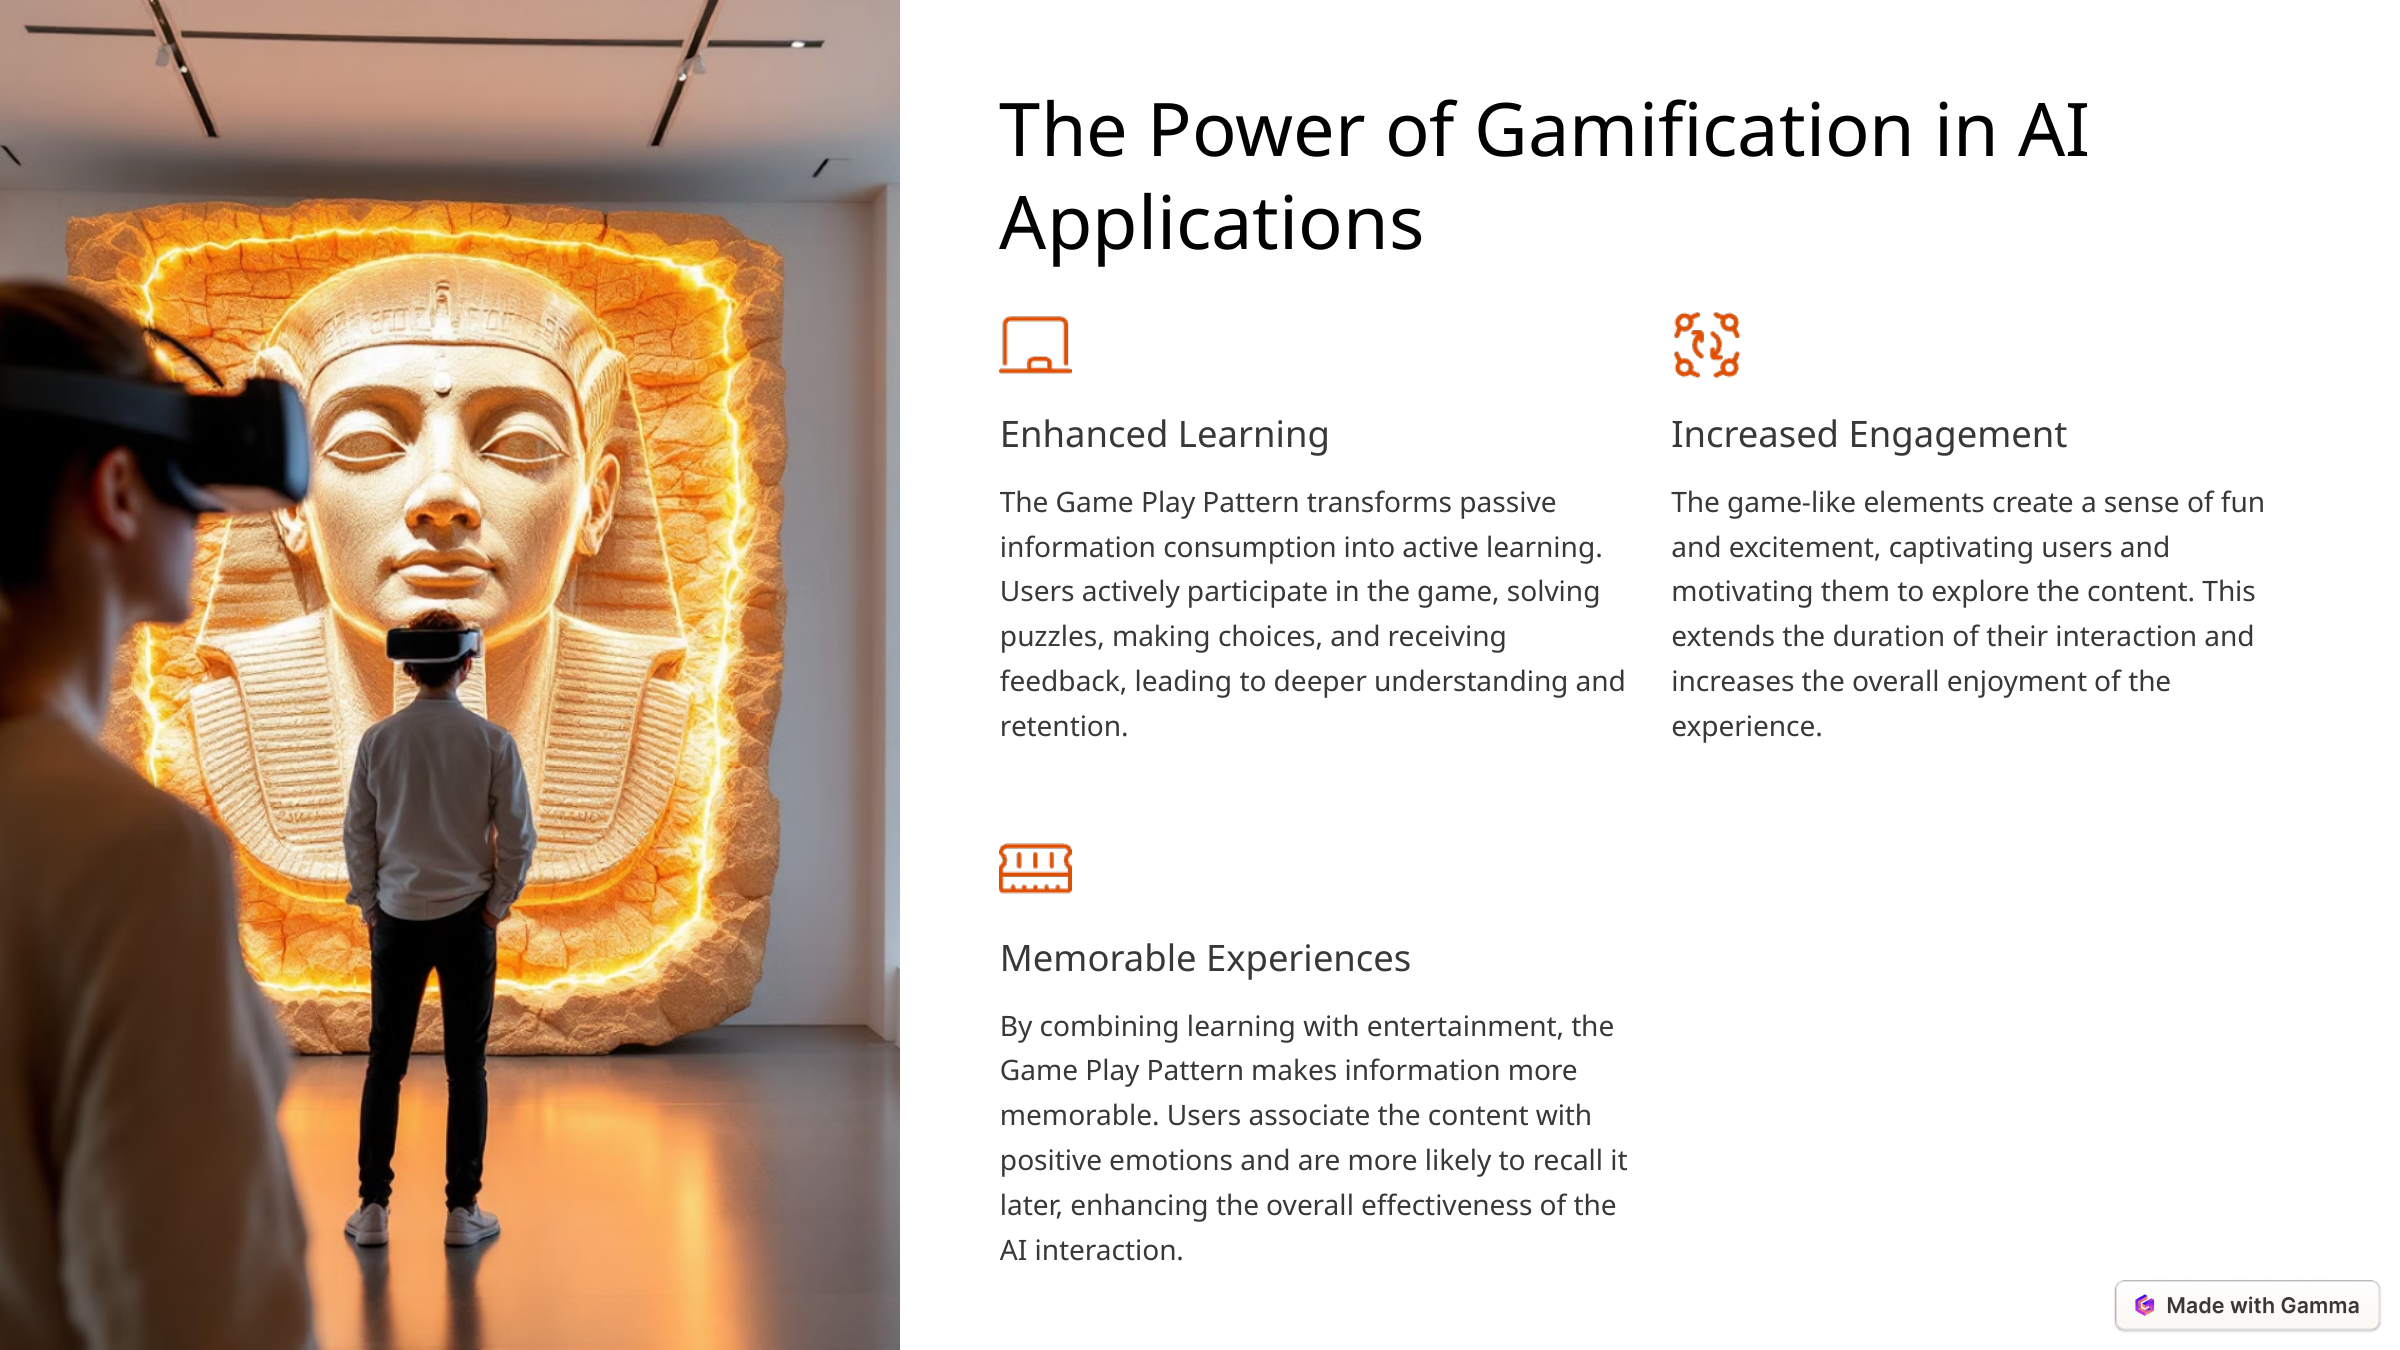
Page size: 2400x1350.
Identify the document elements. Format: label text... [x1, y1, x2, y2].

picture [999, 309, 1072, 381]
text_box The Power of Gamification in AI Applications [999, 78, 2300, 267]
picture [0, 0, 900, 1350]
text_box Enhanced Learning [999, 409, 1375, 456]
text_box Increased Engagement [1671, 409, 2051, 456]
picture [999, 832, 1072, 905]
text_box The Game Play Pattern transforms passive information consumption into active learning. Users actively participate in the game, solving puzzles, making choices, and receiving feedback, leading to deeper understanding and retention. [999, 473, 1629, 748]
picture [1671, 309, 1743, 381]
text_box The game-like elements create a sense of fun and excitement, captivating users and motivating them to explore the content. This extends the duration of their interaction and increases the overall enjoyment of the experience. [1671, 473, 2300, 748]
picture [2106, 1271, 2389, 1339]
text_box Memorable Experiences [999, 932, 1398, 980]
text_box By combining learning with entertainment, the Game Play Pattern makes information more memorable. Users associate the content with positive emotions and are more likely to recall it later, enhancing the overall effectiveness of the AI interaction. [999, 996, 1629, 1272]
